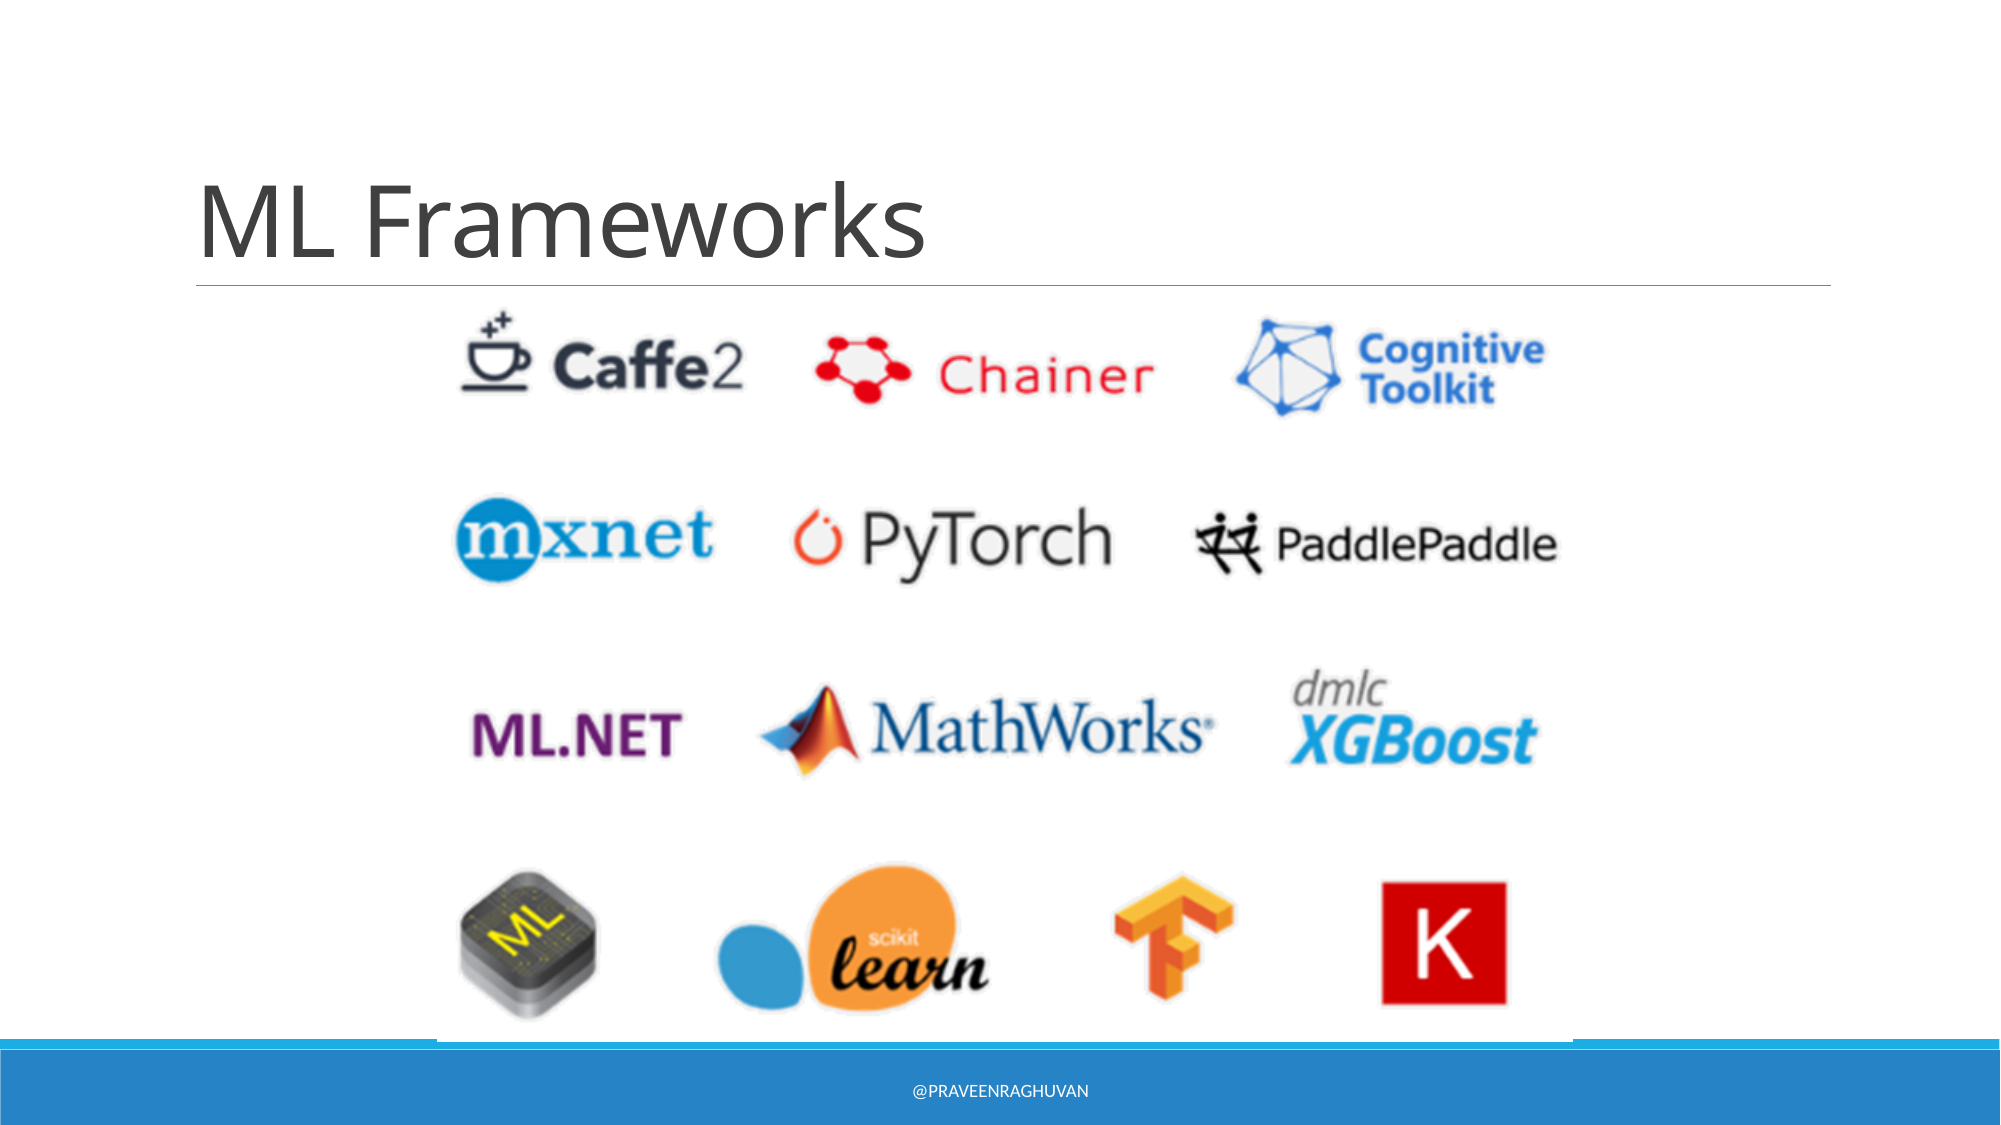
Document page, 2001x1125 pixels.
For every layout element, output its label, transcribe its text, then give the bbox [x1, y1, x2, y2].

footer @praveenraghuvan [604, 1059, 1396, 1120]
title ML Frameworks [180, 47, 1830, 285]
picture [436, 302, 1574, 1043]
